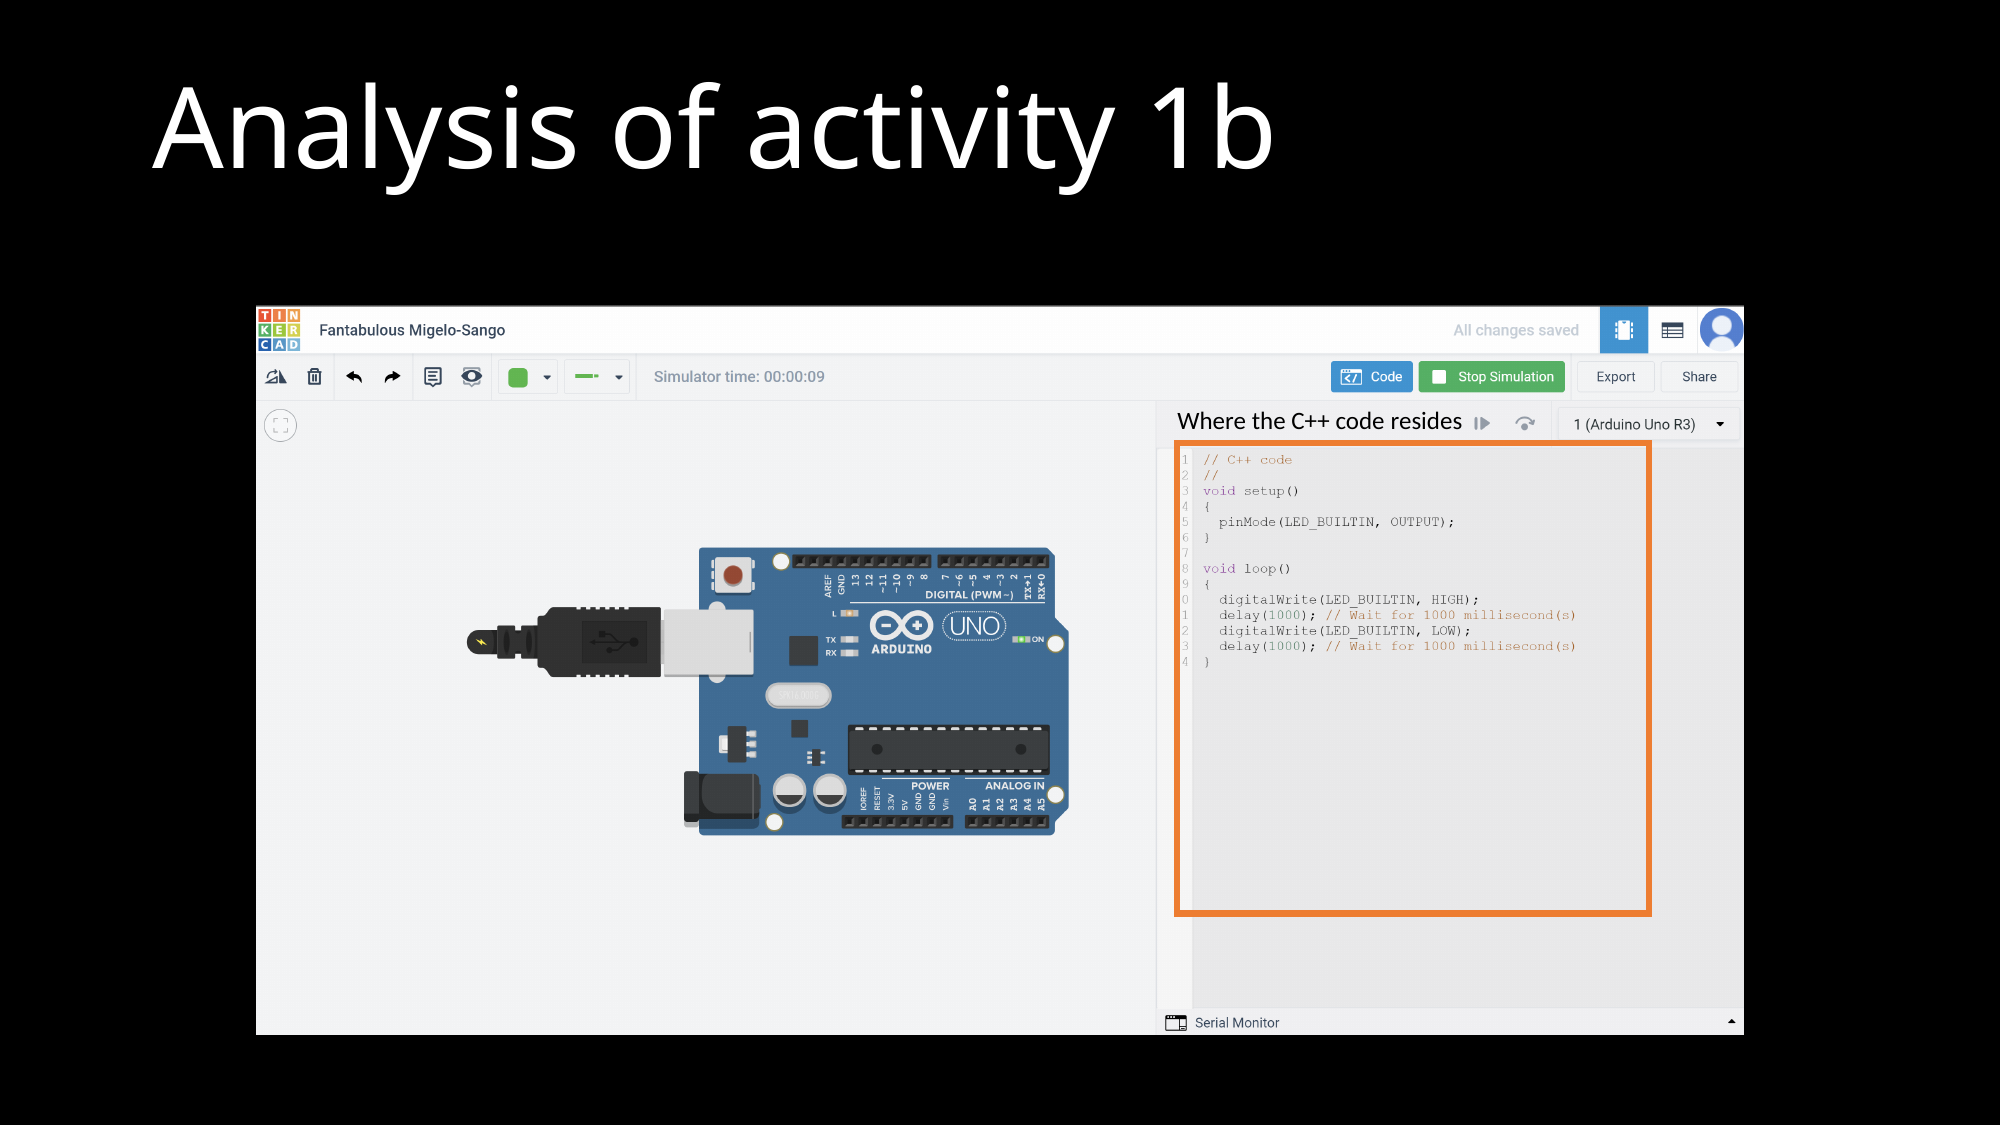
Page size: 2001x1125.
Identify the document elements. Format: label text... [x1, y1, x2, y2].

title Analysis of activity 1b [137, 47, 1863, 201]
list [256, 305, 1744, 1035]
